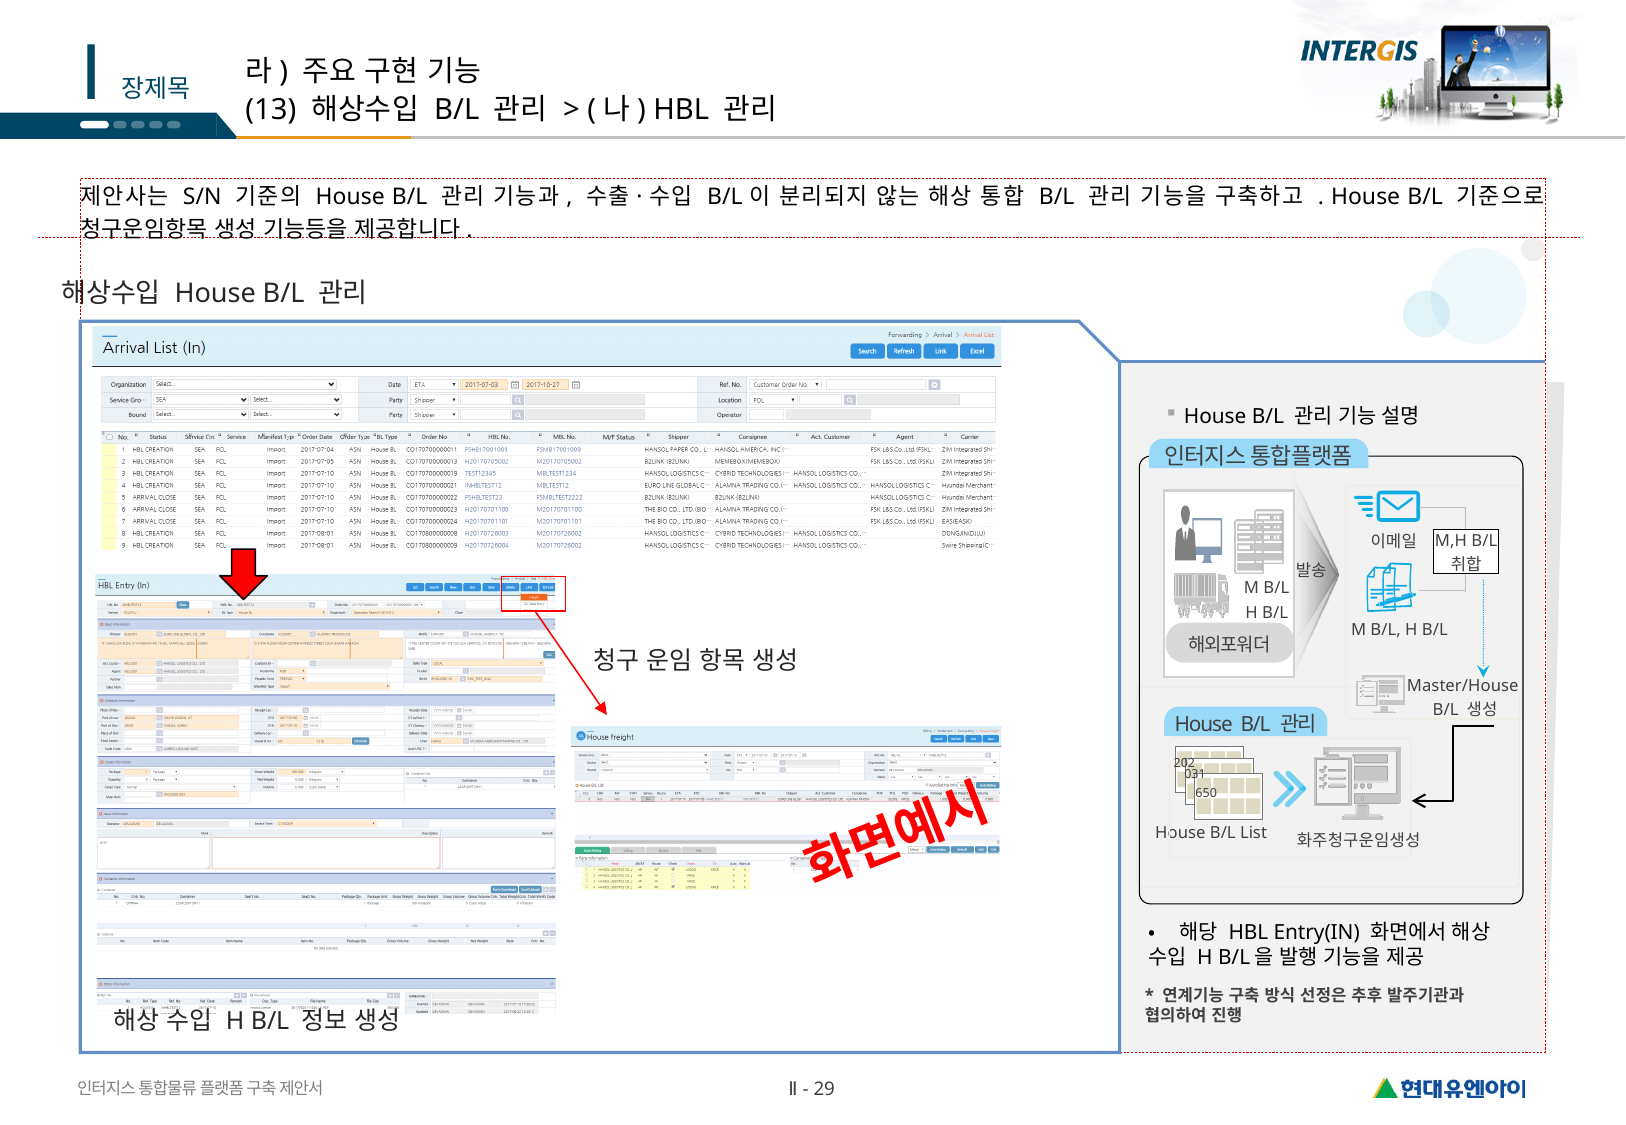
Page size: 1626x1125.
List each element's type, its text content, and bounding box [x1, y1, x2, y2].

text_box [1411, 725, 1495, 802]
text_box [1163, 622, 1295, 663]
list 제안사는 S/N 기준의 House B/L 관리 기능과, 수출·수입 B/L이 분리되지 않는 해상 통합 B/L 관리 기능을 구축하고 . House B/L 기준으로 청구운임항목 생성 기능등을 제공합니다. [80, 175, 1545, 243]
picture [1174, 573, 1230, 618]
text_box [1402, 237, 1546, 319]
picture [1263, 0, 1625, 136]
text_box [1119, 737, 1440, 858]
picture [1372, 1077, 1525, 1098]
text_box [1174, 505, 1223, 564]
picture [92, 326, 1002, 550]
title 라) 주요 구현 기능 (13) 해상수입 B/L 관리 > (나) HBL 관리 [245, 47, 1192, 126]
picture [1356, 675, 1405, 713]
picture [95, 573, 557, 1014]
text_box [1234, 509, 1284, 574]
text_box 해상수입 House B/L 관리 [61, 275, 394, 309]
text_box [79, 320, 1565, 1056]
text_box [534, 610, 608, 716]
picture [570, 726, 1002, 900]
picture [1286, 461, 1339, 688]
